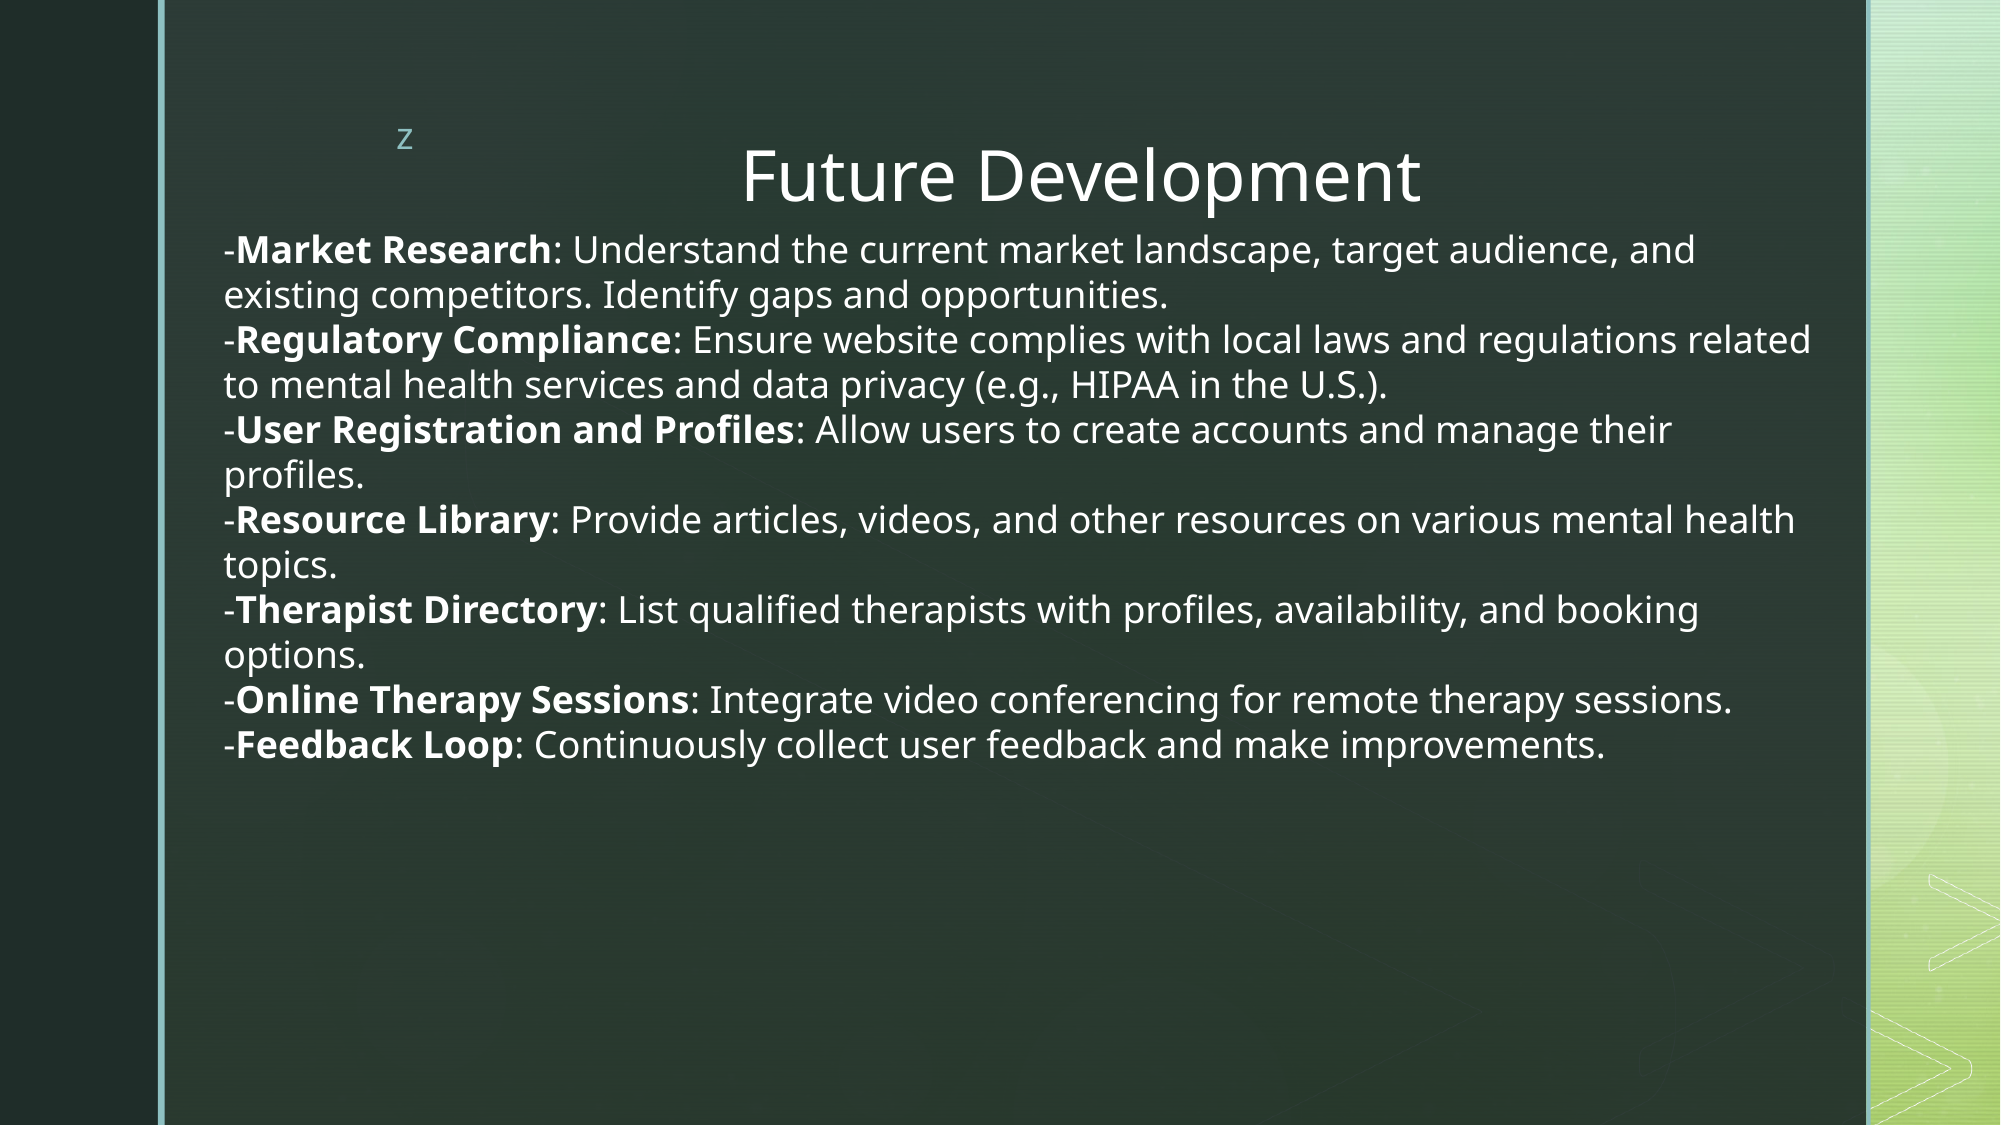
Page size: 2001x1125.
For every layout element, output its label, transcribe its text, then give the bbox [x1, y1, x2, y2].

picture [1871, 0, 2001, 1125]
text_box -Market Research: Understand the current market landscape, target audience, and existing competitors. Identify gaps and opportunities. -Regulatory Compliance: Ensure website complies with local laws and regulations related to mental health services and data privacy (e.g., HIPAA in the U.S.). -User Registration and Profiles: Allow users to create accounts and manage their profiles. -Resource Library: Provide articles, videos, and other resources on various mental health topics. -Therapist Directory: List qualified therapists with profiles, availability, and booking options. -Online Therapy Sessions: Integrate video conferencing for remote therapy sessions. -Feedback Loop: Continuously collect user feedback and make improvements. [208, 218, 1835, 774]
title Future Development [428, 132, 1734, 218]
